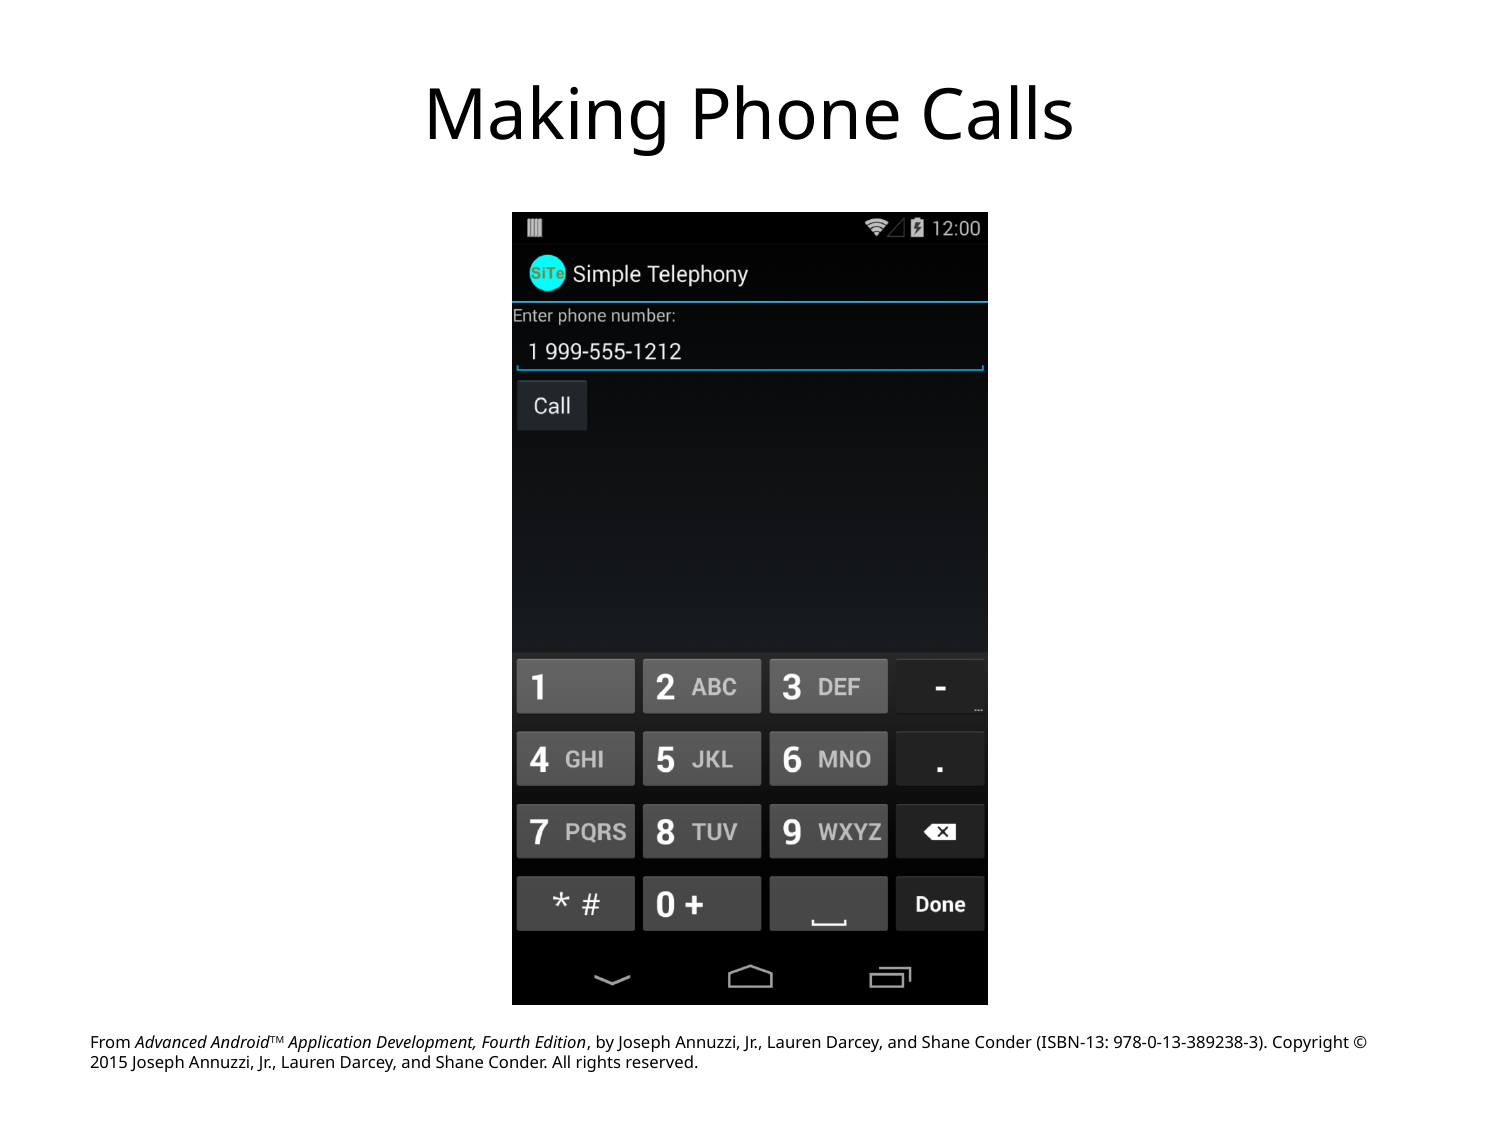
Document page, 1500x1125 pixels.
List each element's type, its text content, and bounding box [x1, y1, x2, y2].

title Making Phone Calls [75, 45, 1425, 188]
footer From Advanced AndroidTM Application Development, Fourth Edition, by Joseph Annuzzi, Jr., Lauren Darcey, and Shane Conder (ISBN-13: 978-0-13-389238-3). Copyright © 2015 Joseph Annuzzi, Jr., Lauren Darcey, and Shane Conder. All rights reserved. [74, 1024, 1426, 1103]
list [511, 212, 988, 1006]
